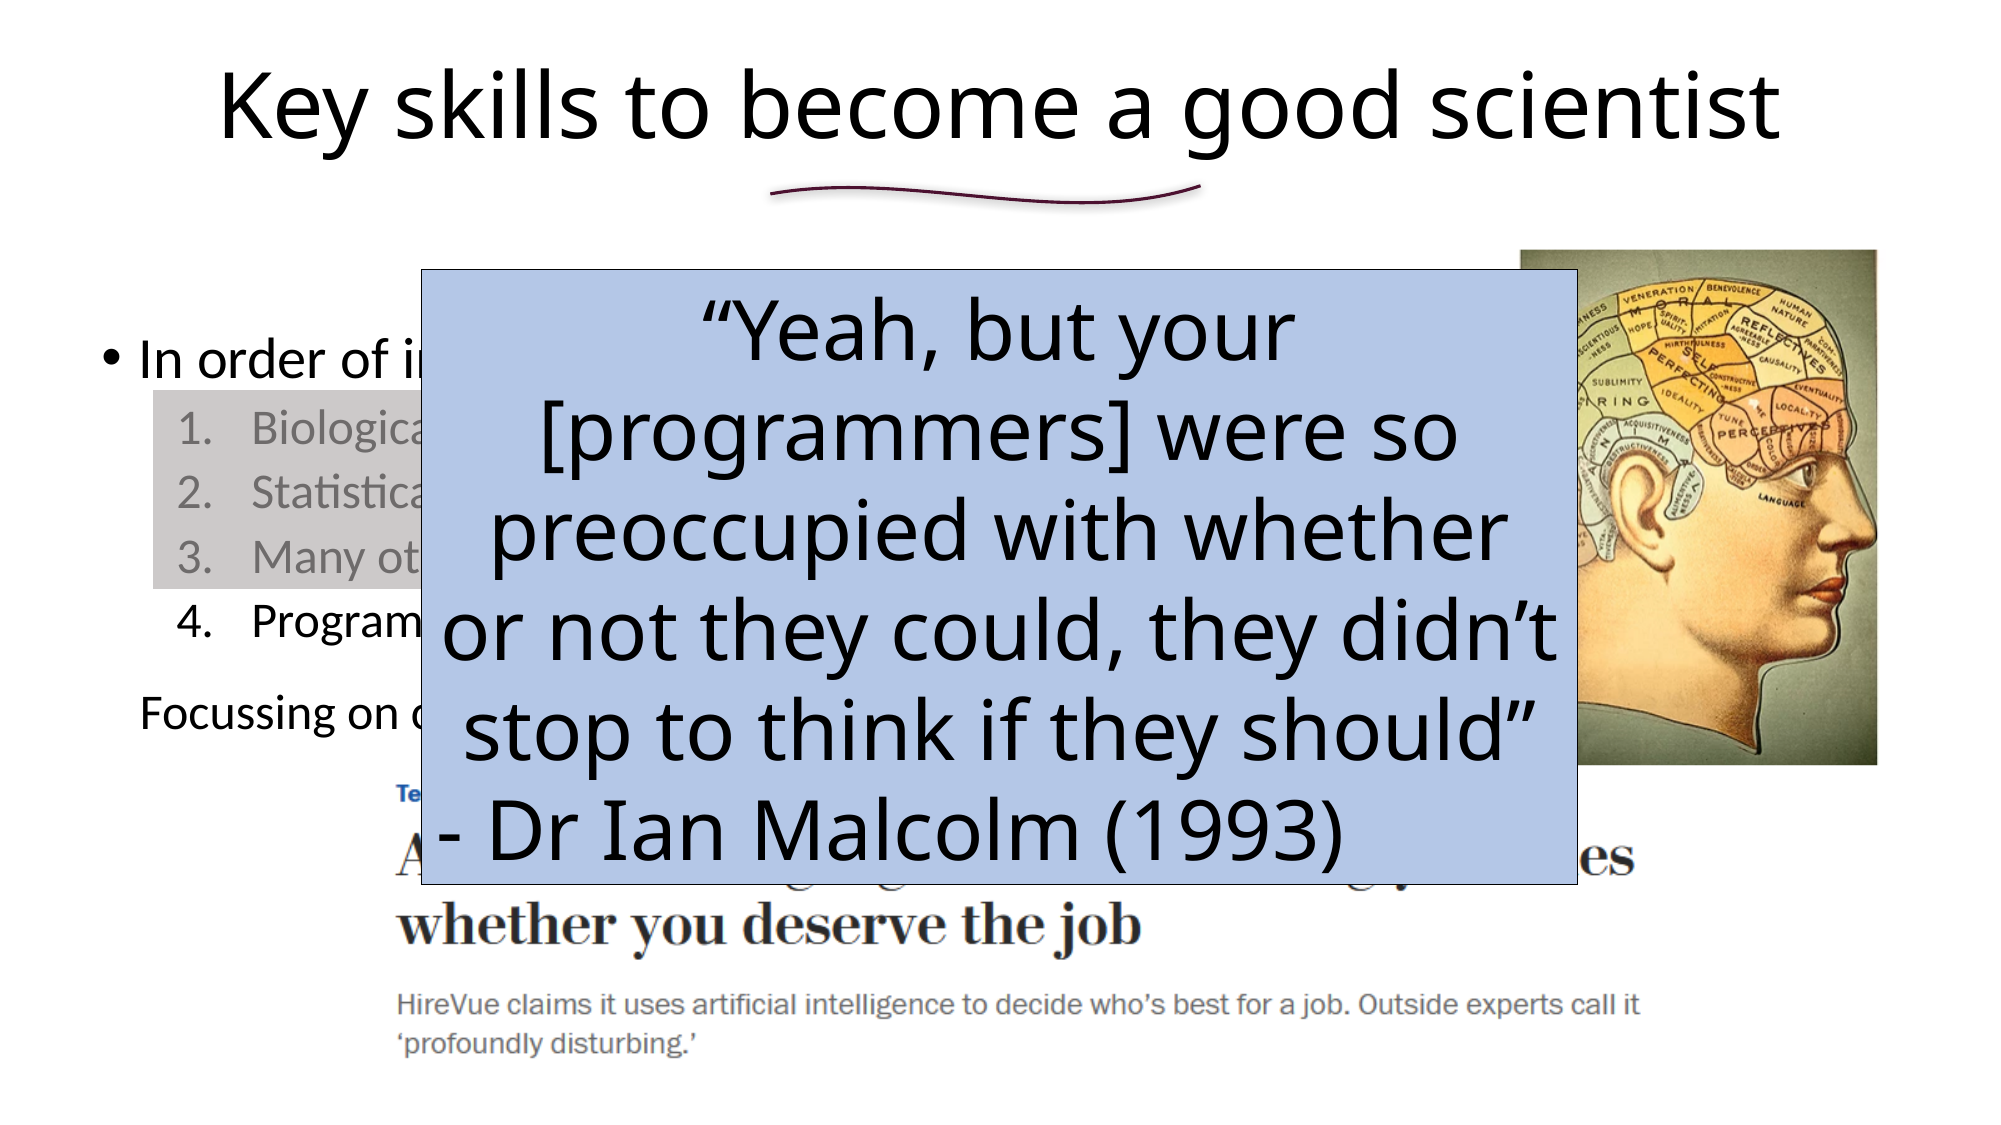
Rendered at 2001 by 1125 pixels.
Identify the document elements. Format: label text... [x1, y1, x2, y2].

picture [381, 769, 1669, 1074]
list In order of importance Biological/scientific understanding Statistical understanding Many other things… Programming ability [86, 320, 421, 1035]
text_box “Yeah, but your [programmers] were so preoccupied with whether or not they could, they didn’t stop to think if they should” - Dr Ian Malcolm (1993) [421, 269, 1025, 769]
text_box Focussing on coding skills, leads to… [124, 672, 421, 748]
text_box [151, 388, 421, 591]
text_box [1025, 248, 1886, 770]
text_box [770, 185, 1201, 203]
title Key skills to become a good scientist [0, 0, 2000, 218]
